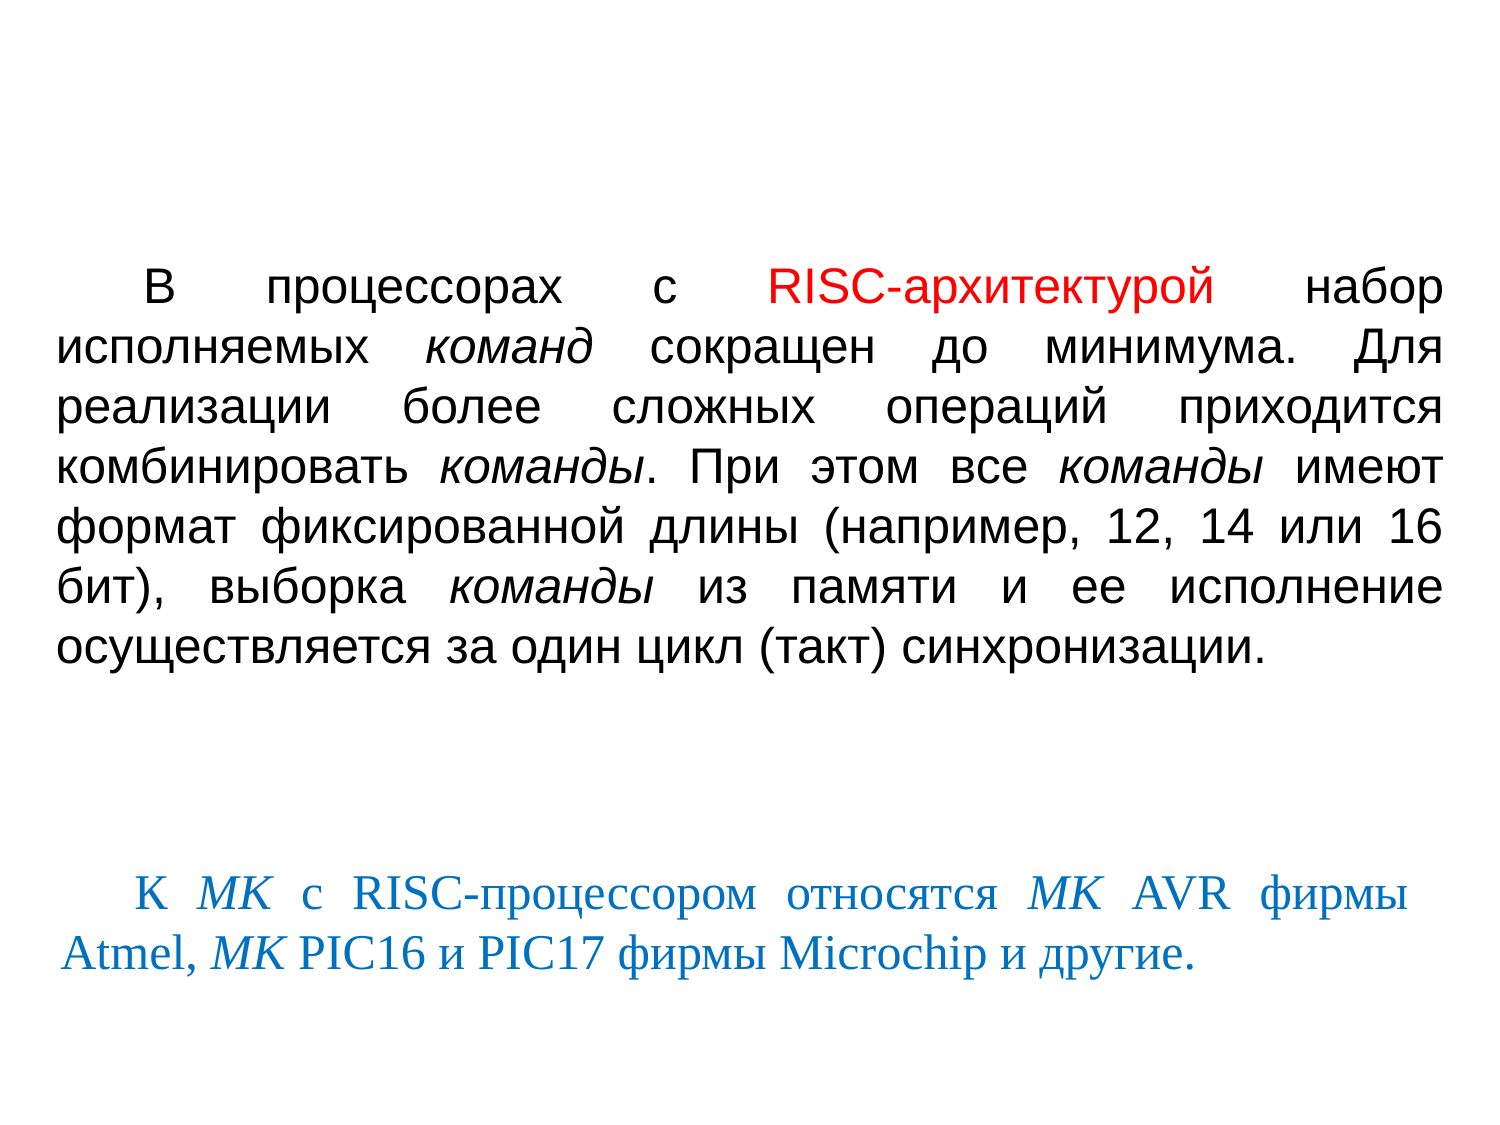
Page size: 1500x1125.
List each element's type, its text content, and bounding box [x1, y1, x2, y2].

text_box [713, 479, 787, 645]
text_box В процессорах с RISC-архитектурой набор исполняемых команд сокращен до минимума. Для реализации более сложных операций приходится комбинировать команды. При этом все команды имеют формат фиксированной длины (например, 12, 14 или 16 бит), выборка команды из памяти и ее исполнение осуществляется за один цикл (такт) синхронизации. [41, 245, 1459, 681]
text_box К МК с RISC-процессором относятся МК AVR фирмы Atmel, МК PIC16 и PIC17 фирмы Microchip и другие. [45, 852, 1424, 987]
